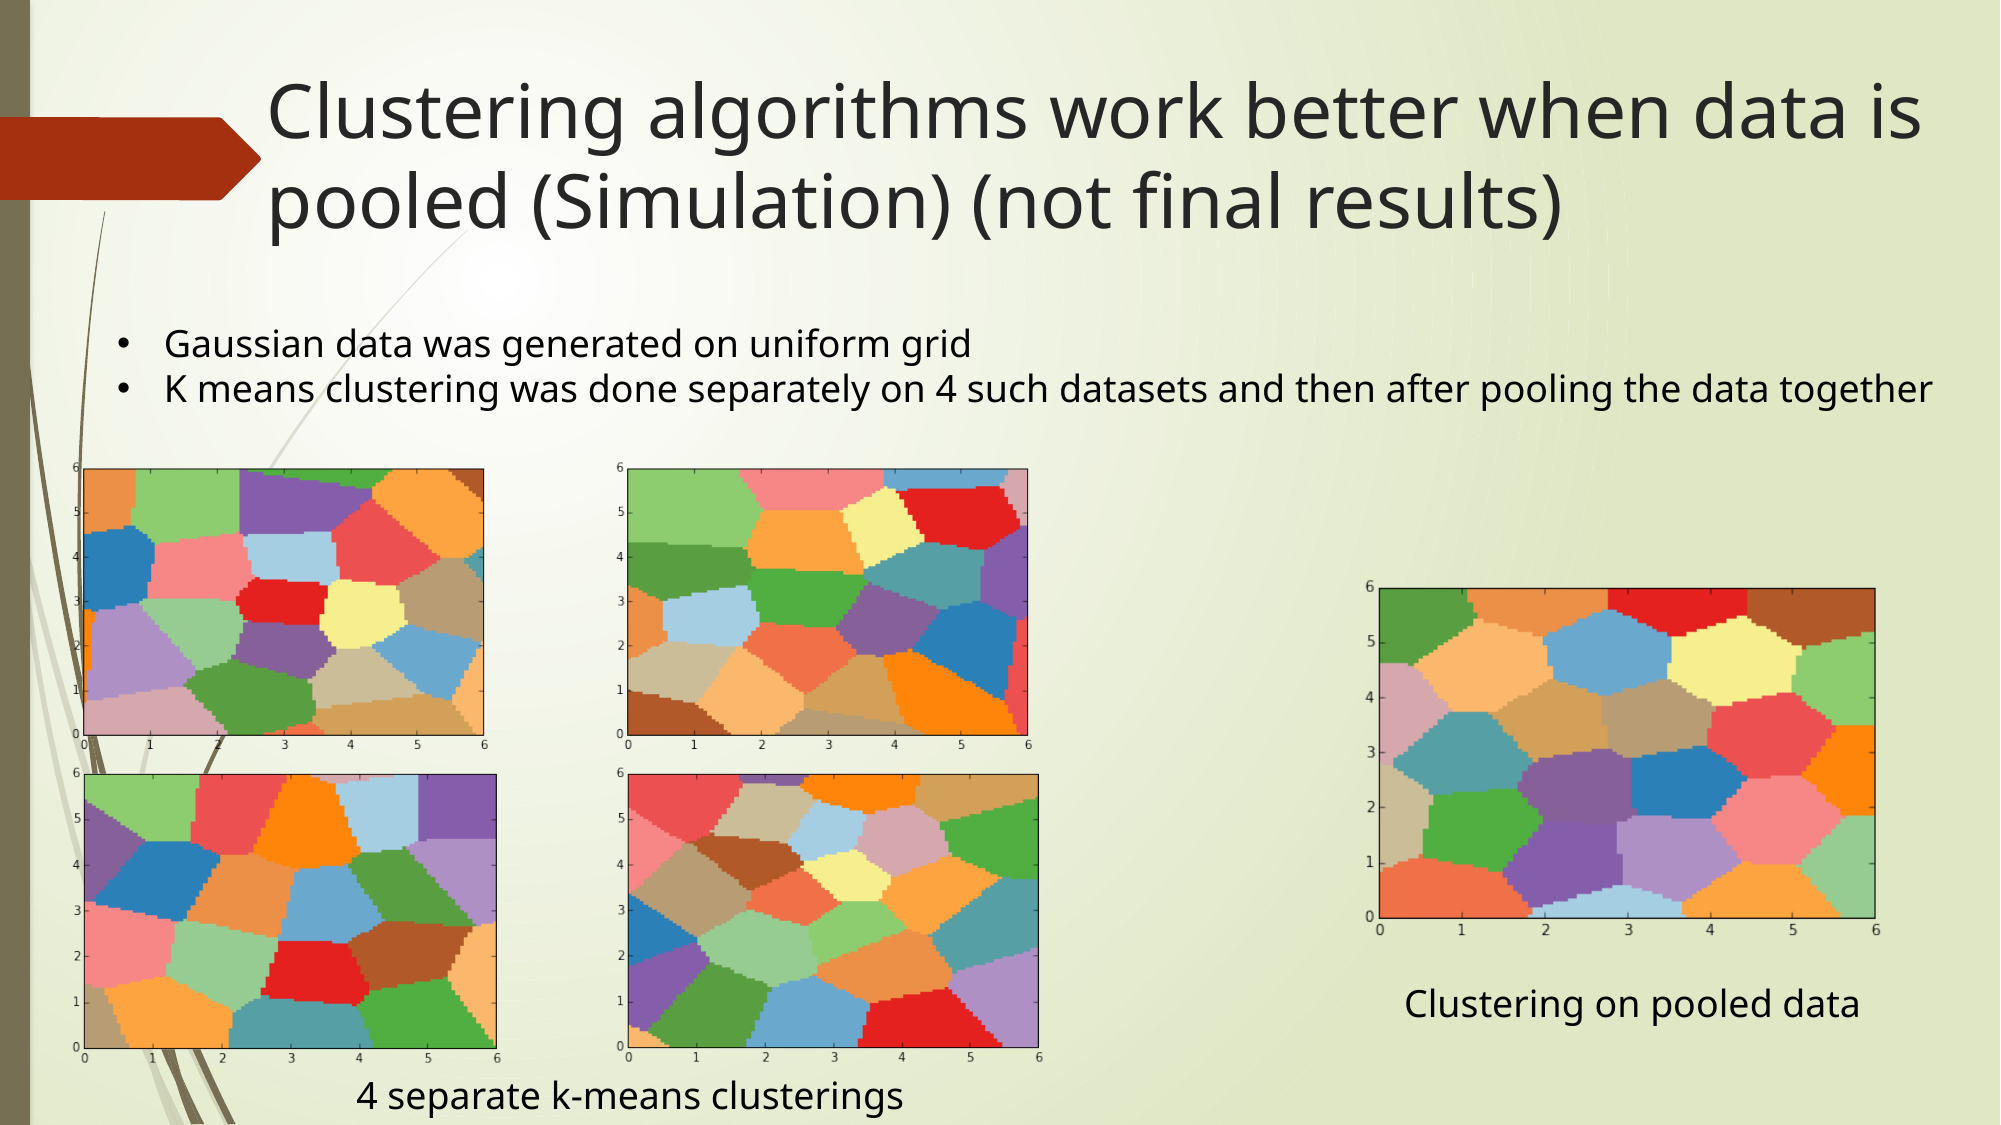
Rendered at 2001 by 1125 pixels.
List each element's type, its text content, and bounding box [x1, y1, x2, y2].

picture [63, 453, 507, 1075]
picture [608, 453, 1049, 1074]
title Clustering algorithms work better when data is pooled (Simulation) (not final results) [251, 55, 1991, 266]
picture [1355, 570, 1888, 949]
text_box Gaussian data was generated on uniform grid K means clustering was done separately on 4 such datasets and then after pooling the data together [102, 312, 1951, 418]
text_box 4 separate k-means clusterings [341, 1064, 920, 1125]
text_box Clustering on pooled data [1389, 973, 1877, 1033]
